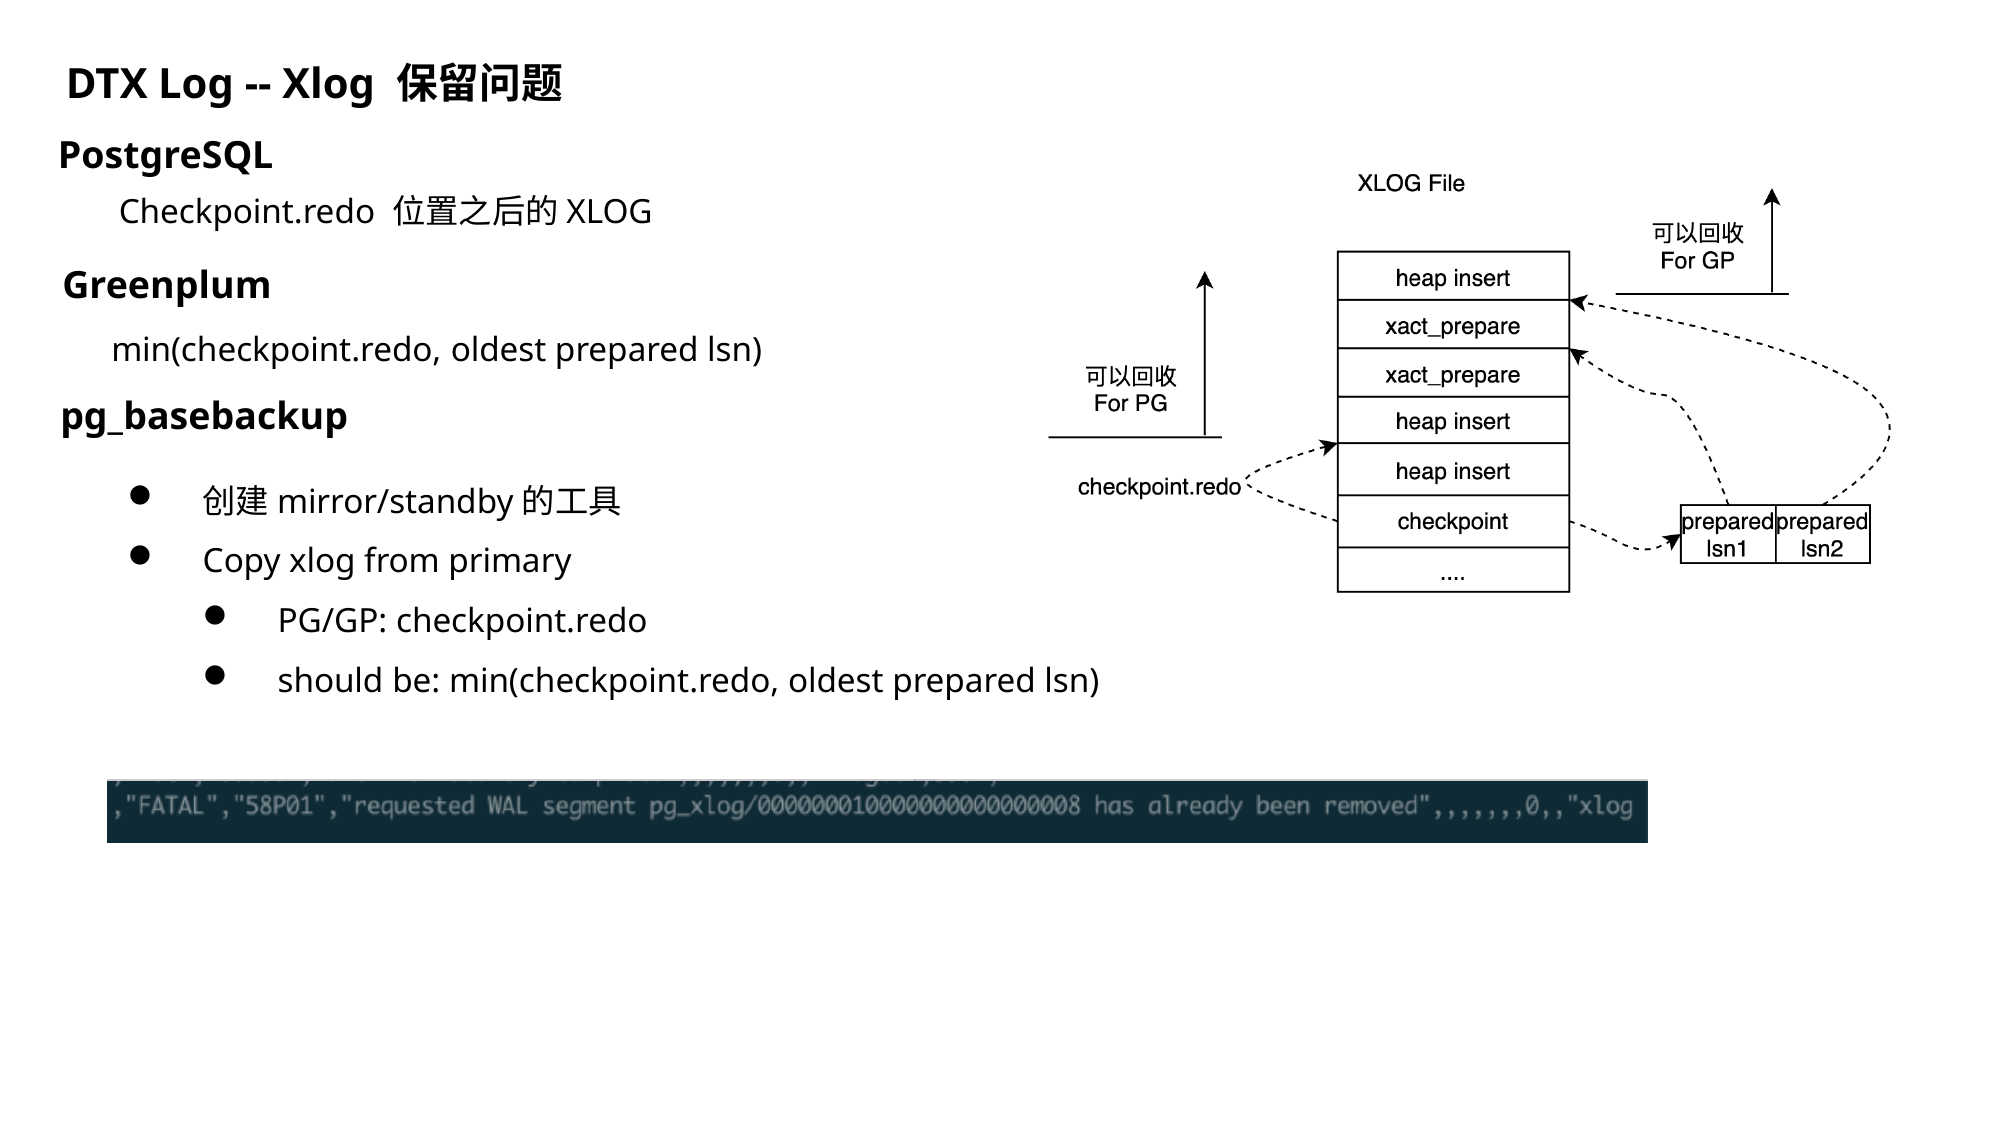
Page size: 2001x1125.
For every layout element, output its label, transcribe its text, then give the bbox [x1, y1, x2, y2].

text_box DTX Log -- Xlog 保留问题 [50, 49, 1776, 122]
text_box Checkpoint.redo 位置之后的XLOG [104, 182, 668, 238]
picture [1037, 149, 1908, 610]
text_box PostgreSQL [43, 123, 289, 183]
text_box pg_basebackup [45, 384, 364, 445]
text_box Greenplum [47, 254, 287, 314]
text_box min(checkpoint.redo, oldest prepared lsn) [96, 321, 778, 376]
picture [107, 779, 1648, 843]
text_box 创建mirror/standby的工具 Copy xlog from primary PG/GP: checkpoint.redo should be: min(checkpoint.redo, oldest prepared lsn) [112, 452, 1116, 707]
